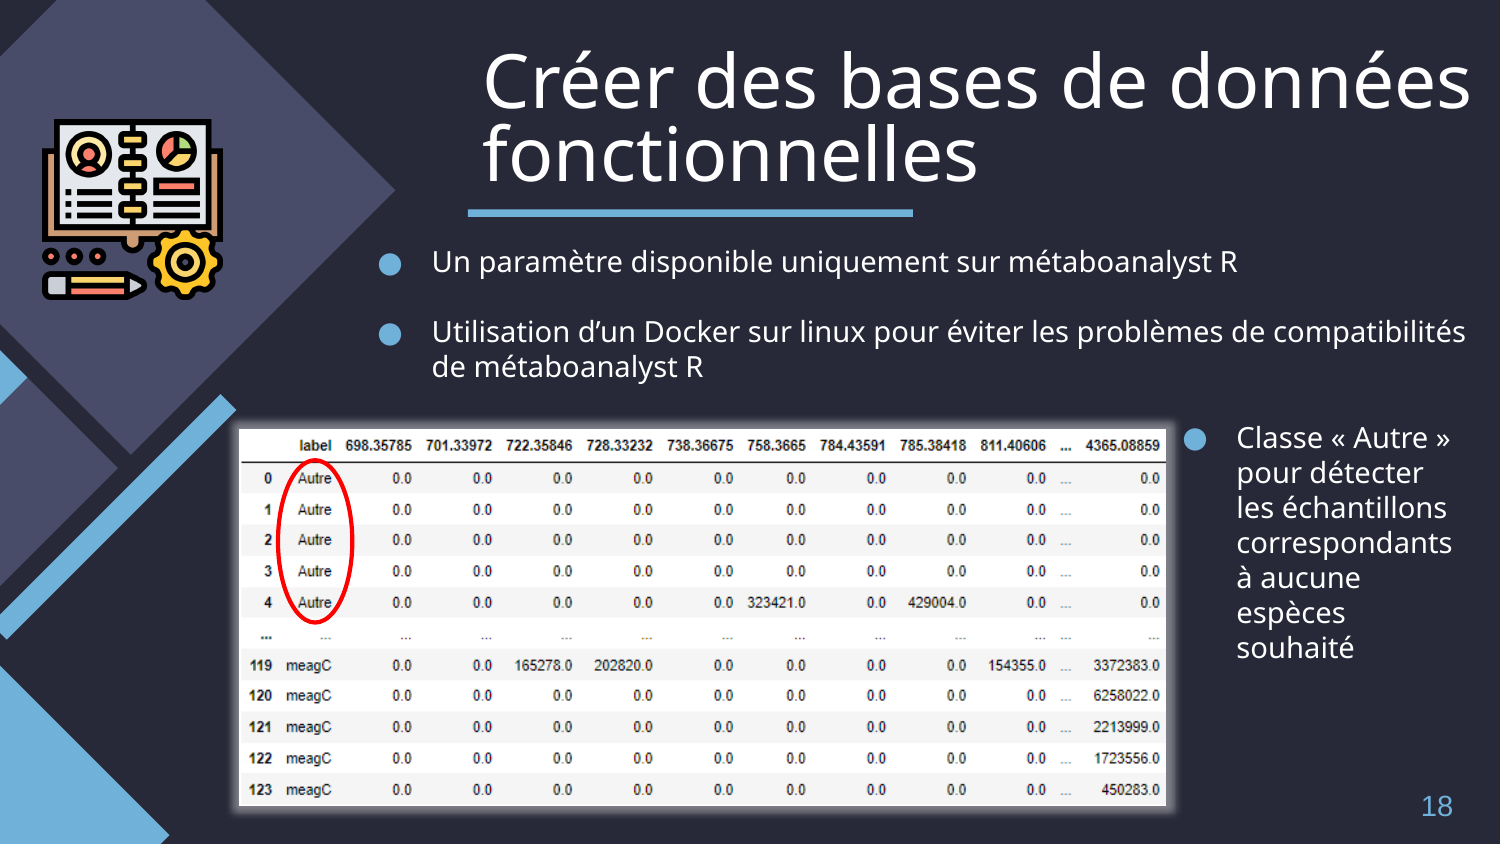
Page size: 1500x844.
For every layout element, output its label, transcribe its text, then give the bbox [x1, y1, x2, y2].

text_box Créer des bases de données fonctionnelles [467, 28, 1500, 219]
text_box 18 [1406, 779, 1484, 830]
picture [238, 429, 1166, 806]
text_box Classe « Autre » pour détecter les échantillons correspondants à aucune espèces souhaité [1146, 365, 1473, 718]
text_box [467, 209, 913, 217]
picture [42, 119, 224, 300]
text_box Un paramètre disponible uniquement sur métaboanalyst R Utilisation d’un Docker sur linux pour éviter les problèmes de compatibilités de métaboanalyst R [341, 276, 1484, 385]
